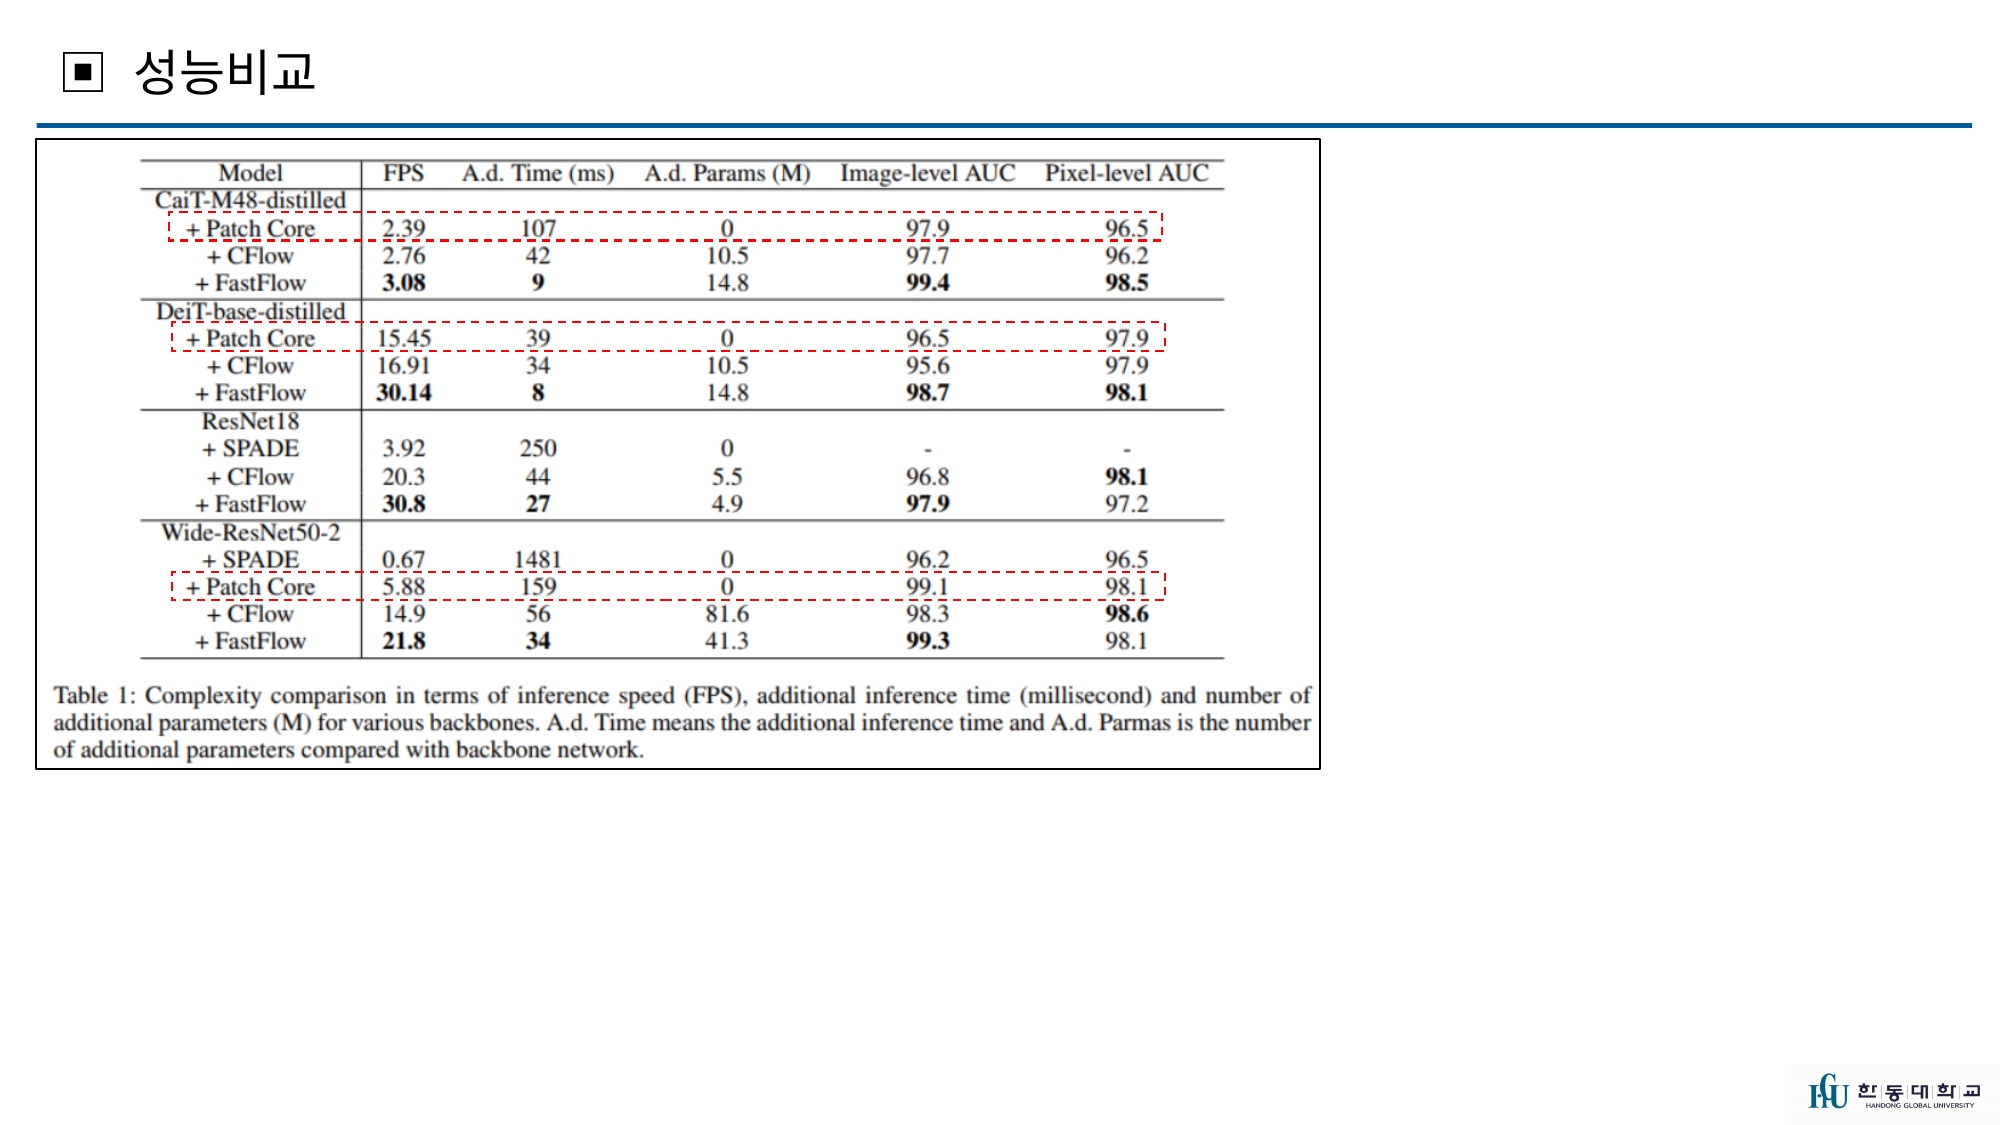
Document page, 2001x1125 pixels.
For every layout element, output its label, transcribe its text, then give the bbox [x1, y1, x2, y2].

picture [36, 139, 1319, 768]
picture [1791, 1065, 2000, 1125]
text_box ▣ 성능비교 [43, 33, 1029, 109]
